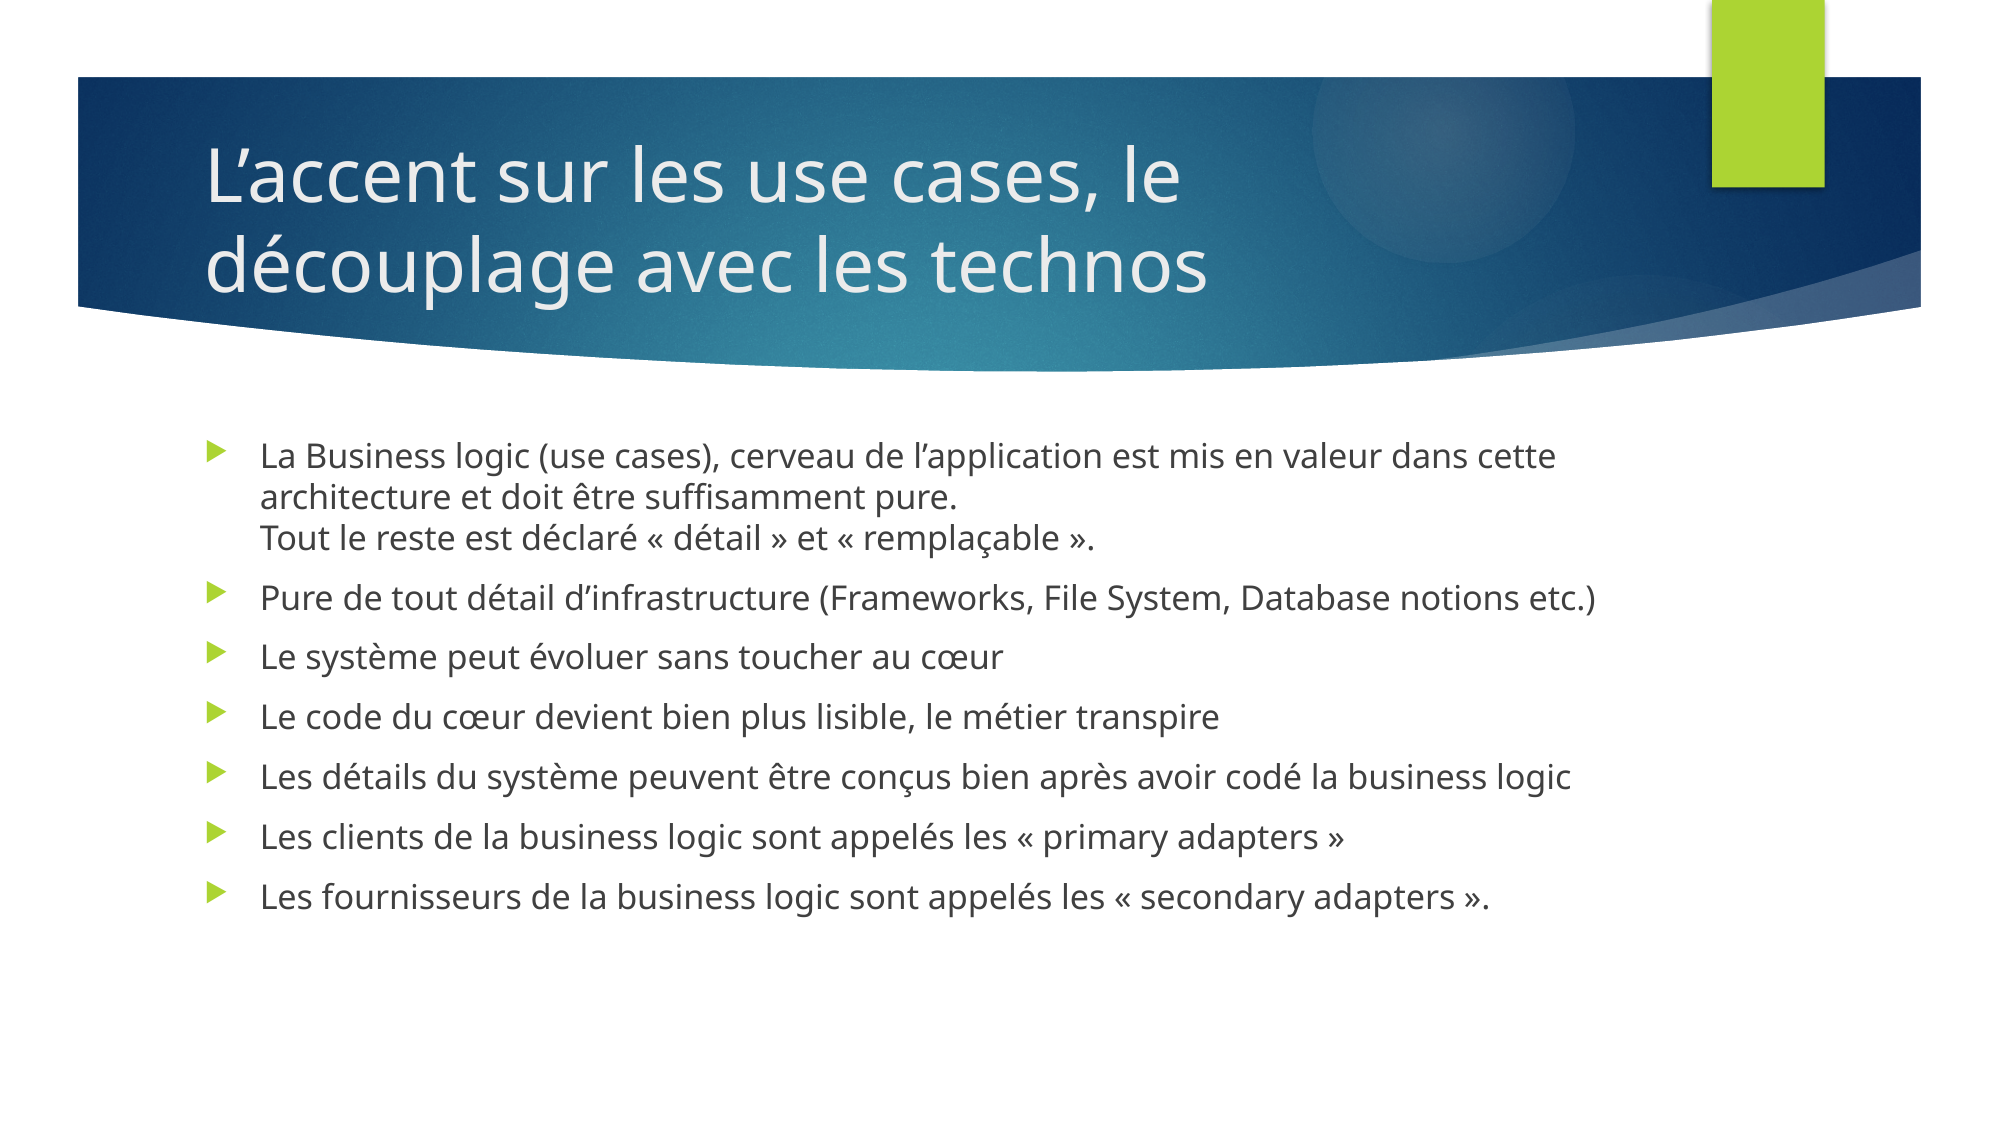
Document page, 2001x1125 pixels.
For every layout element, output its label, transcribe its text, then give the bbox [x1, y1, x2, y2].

list La Business logic (use cases), cerveau de l’application est mis en valeur dans cette architecture et doit être suffisamment pure. Tout le reste est déclaré « détail » et « remplaçable ». Pure de tout détail d’infrastructure (Frameworks, File System, Database notions etc.) Le système peut évoluer sans toucher au cœur Le code du cœur devient bien plus lisible, le métier transpire Les détails du système peuvent être conçus bien après avoir codé la business logic Les clients de la business logic sont appelés les « primary adapters » Les fournisseurs de la business logic sont appelés les « secondary adapters ». [189, 427, 1627, 988]
title L’accent sur les use cases, le découplage avec les technos [189, 159, 1627, 276]
